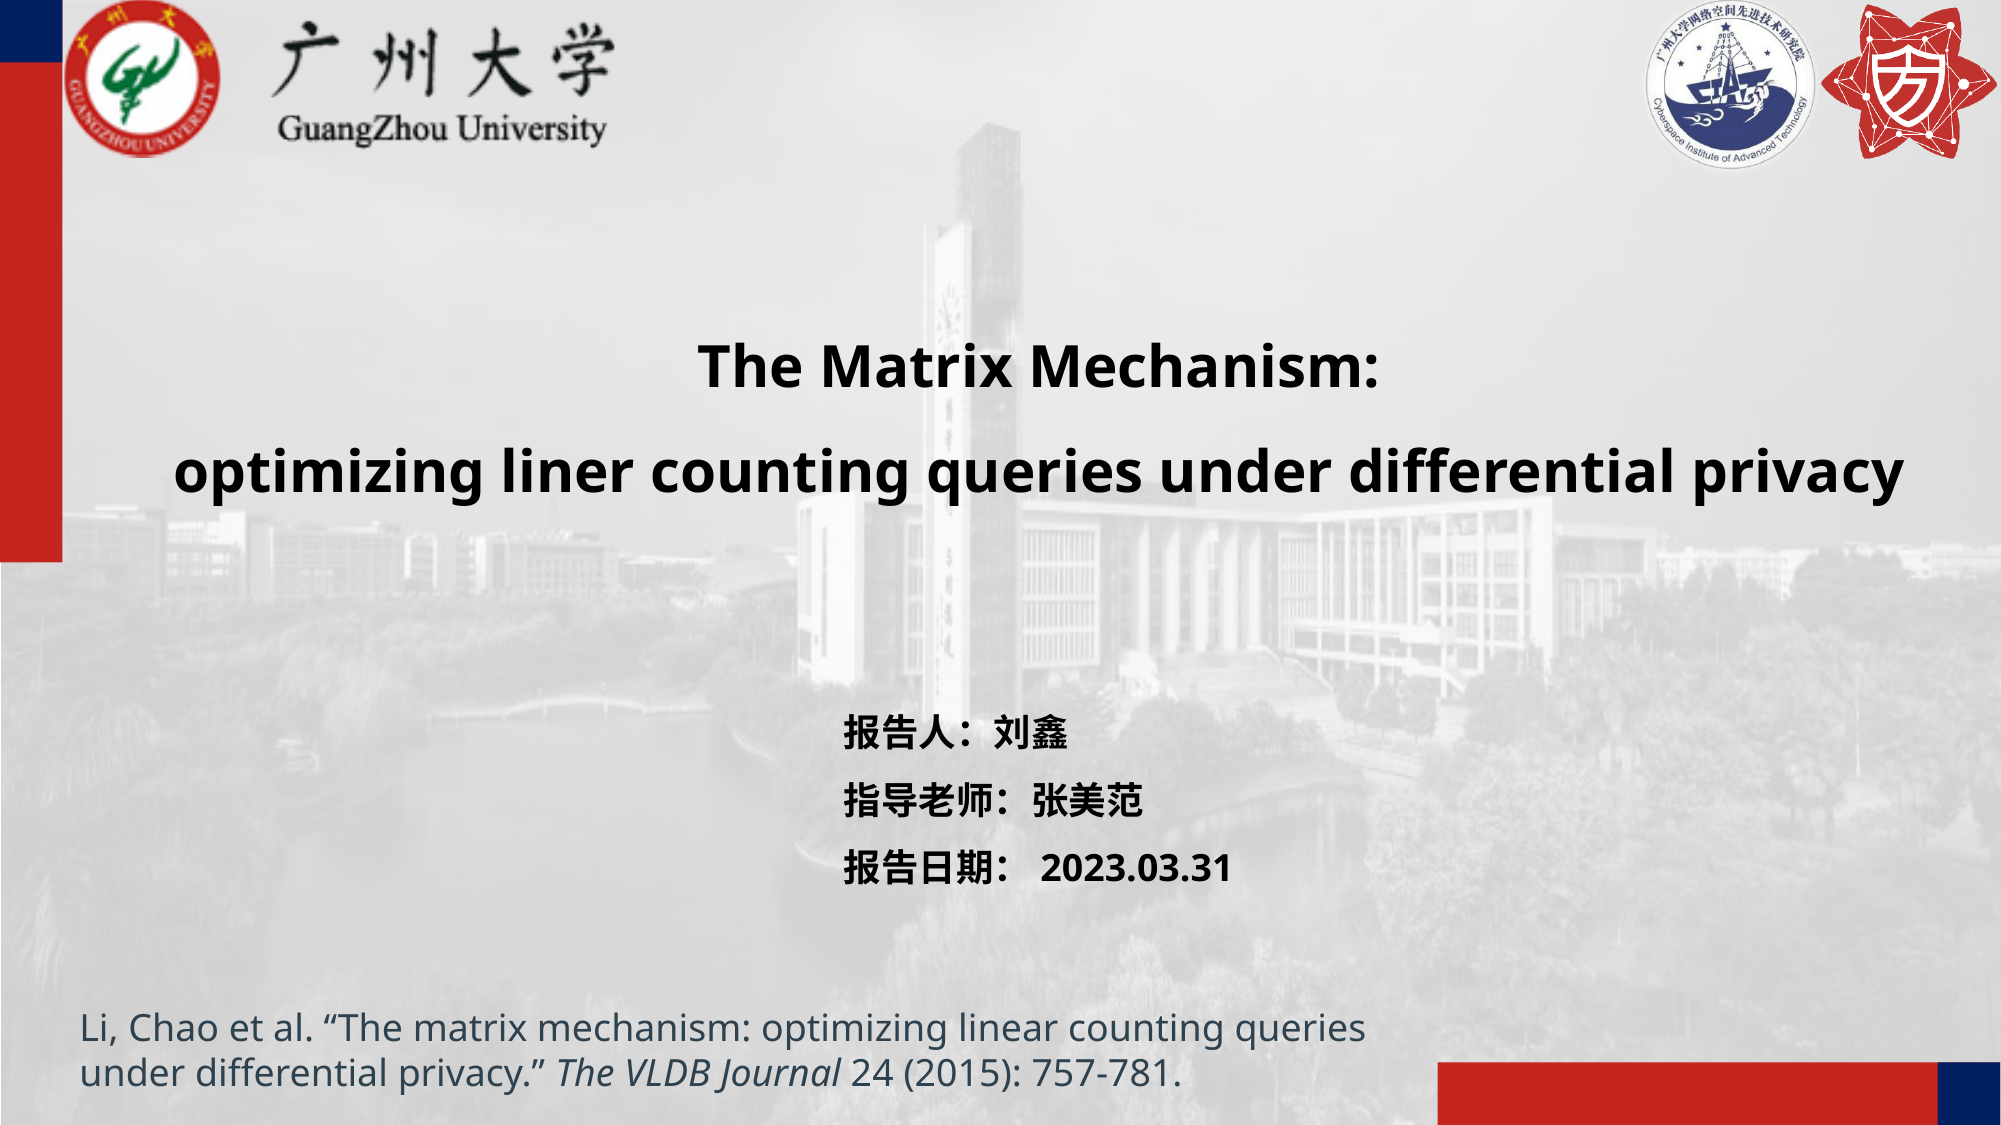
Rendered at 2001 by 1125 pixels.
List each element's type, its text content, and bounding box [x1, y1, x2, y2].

text_box 报告人：刘鑫 指导老师：张美范 报告日期：2023.03.31 [829, 679, 1249, 897]
picture [1639, 0, 2001, 176]
picture [64, 0, 633, 158]
text_box The Matrix Mechanism: optimizing liner counting queries under differential privacy [158, 286, 1920, 512]
text_box Li, Chao et al. “The matrix mechanism: optimizing linear counting queries under differential privacy.” The VLDB Journal 24 (2015): 757-781. [64, 996, 1394, 1102]
